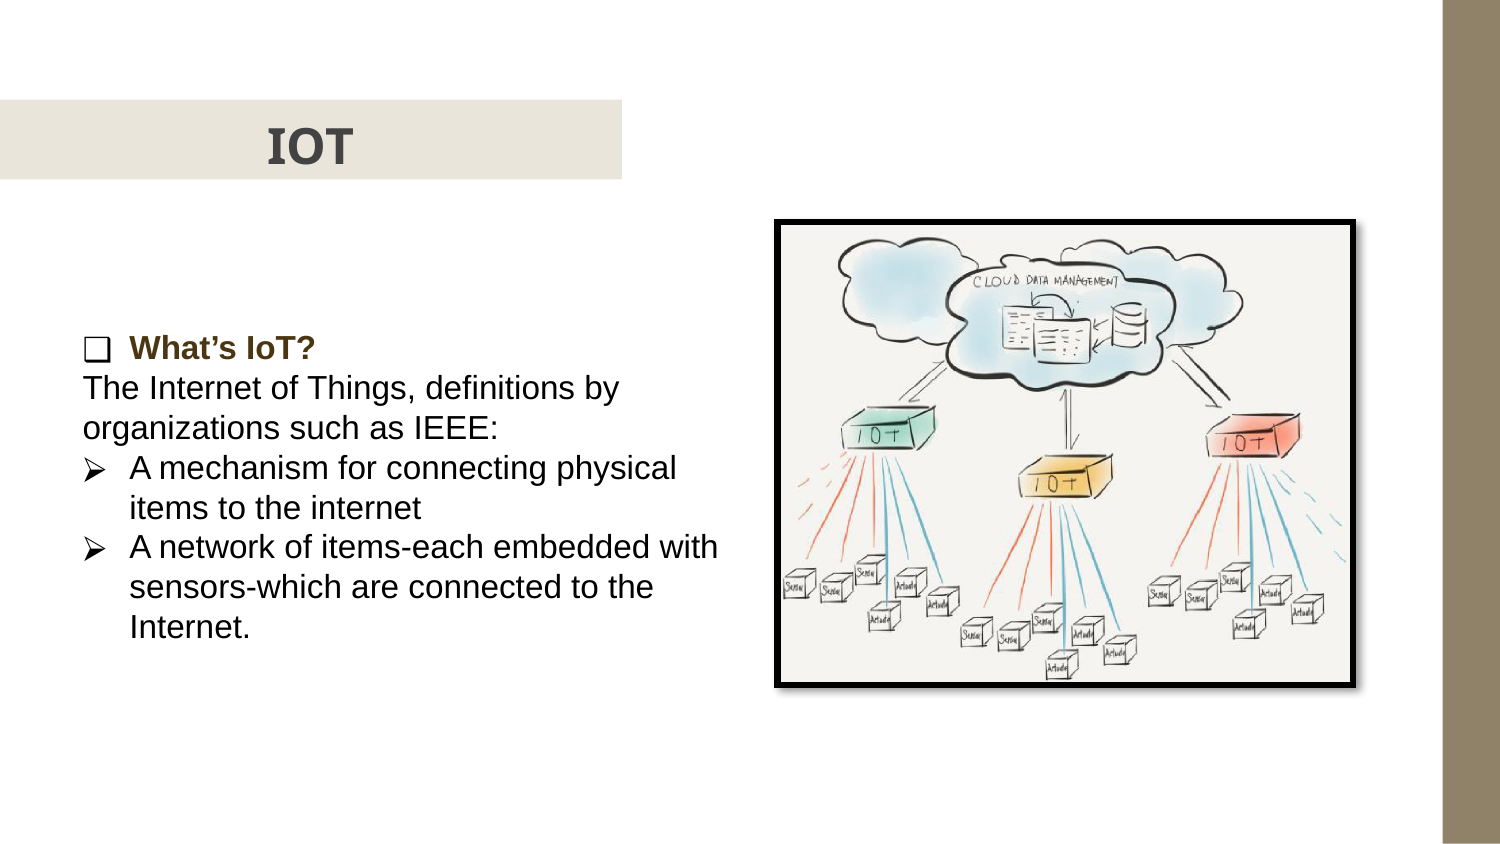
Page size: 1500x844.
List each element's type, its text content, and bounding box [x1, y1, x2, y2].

text_box [1442, 0, 1500, 844]
text_box What’s IoT? The Internet of Things, definitions by organizations such as IEEE: A mechanism for connecting physical items to the internet A network of items-each embedded with sensors-which are connected to the Internet. [67, 318, 778, 713]
picture [780, 224, 1351, 683]
title IOT [0, 99, 622, 180]
